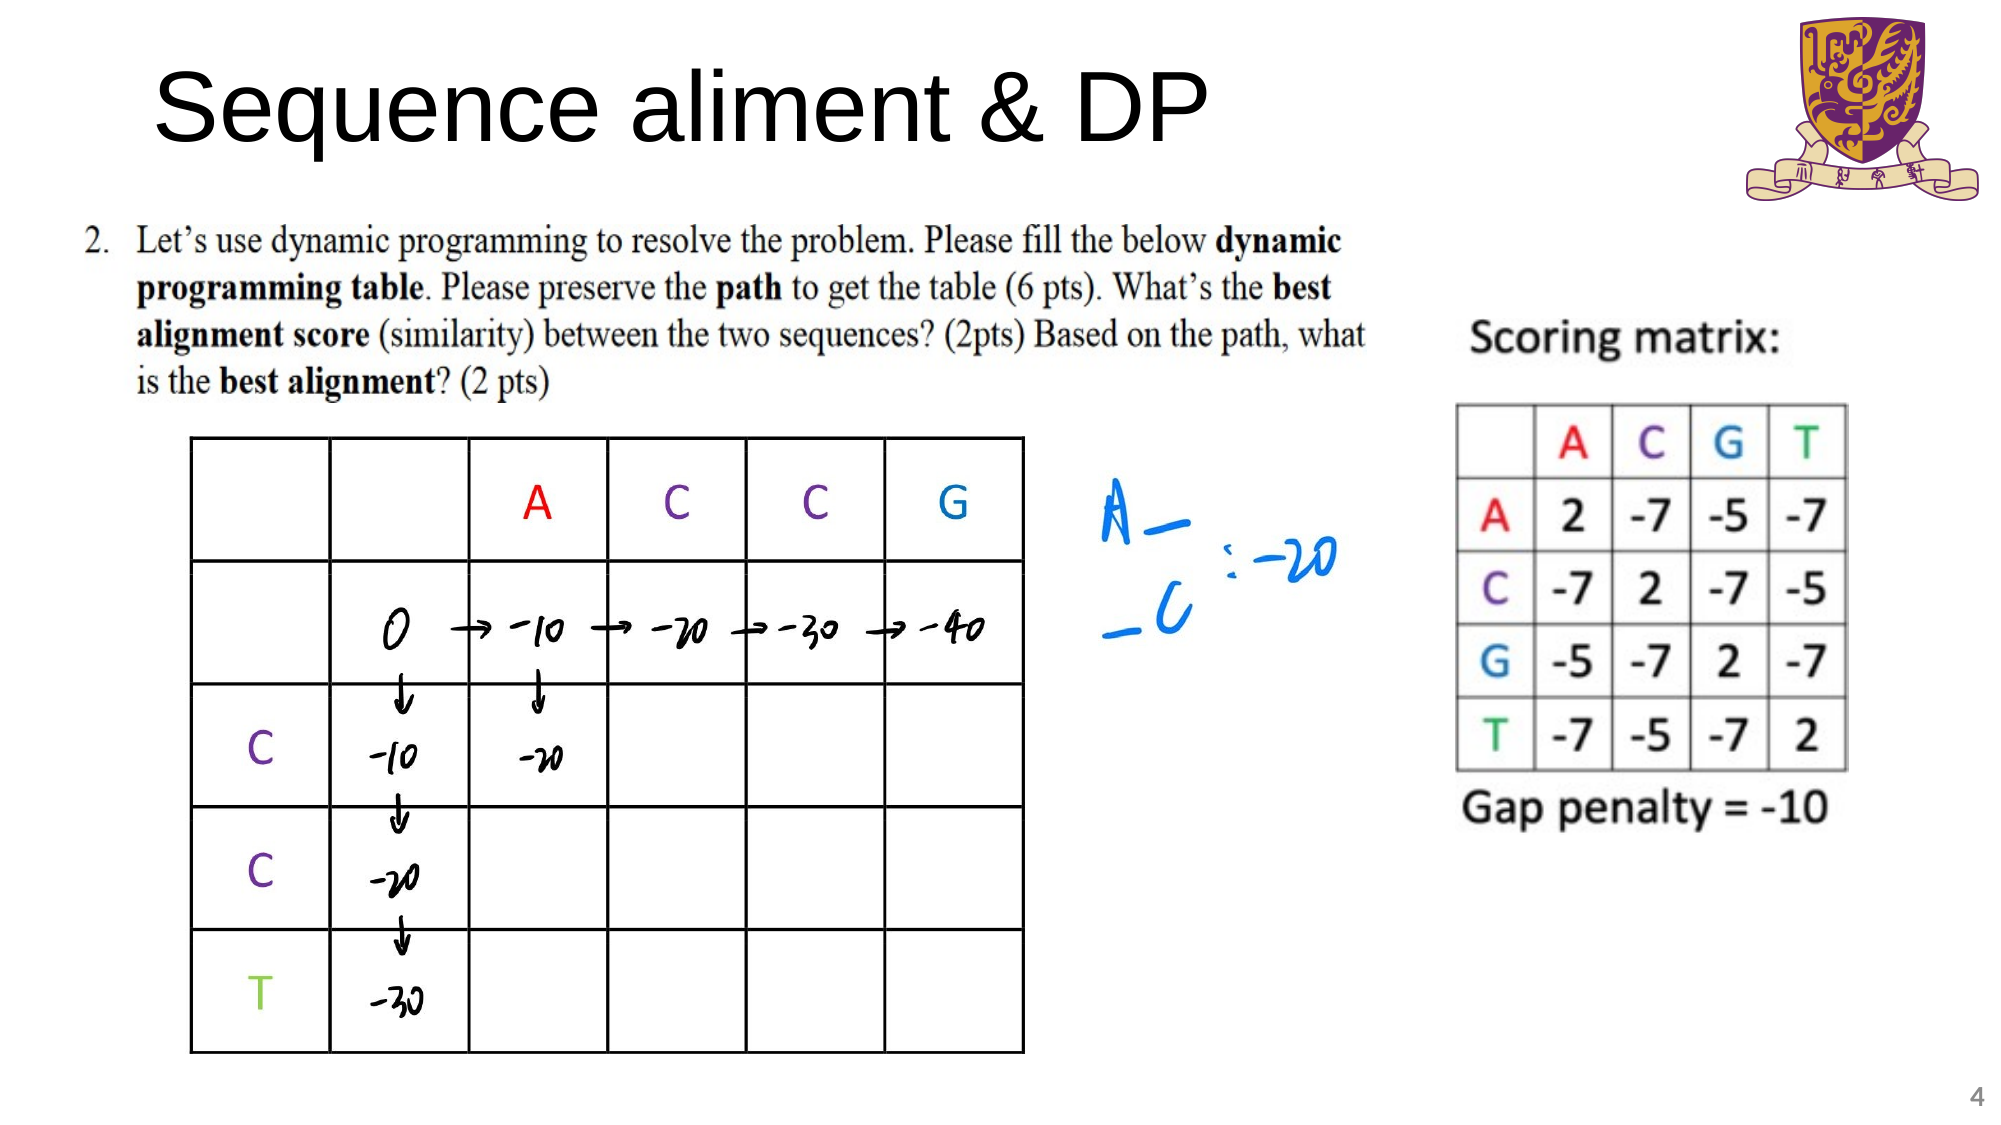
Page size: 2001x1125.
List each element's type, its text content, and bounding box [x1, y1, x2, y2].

title Sequence aliment & DP [137, 0, 1863, 218]
picture [1863, 17, 1979, 201]
picture [185, 436, 1026, 1054]
slide_number 4 [1550, 1065, 2000, 1125]
picture [1454, 318, 1849, 835]
picture [1098, 470, 1349, 648]
picture [84, 224, 1367, 403]
